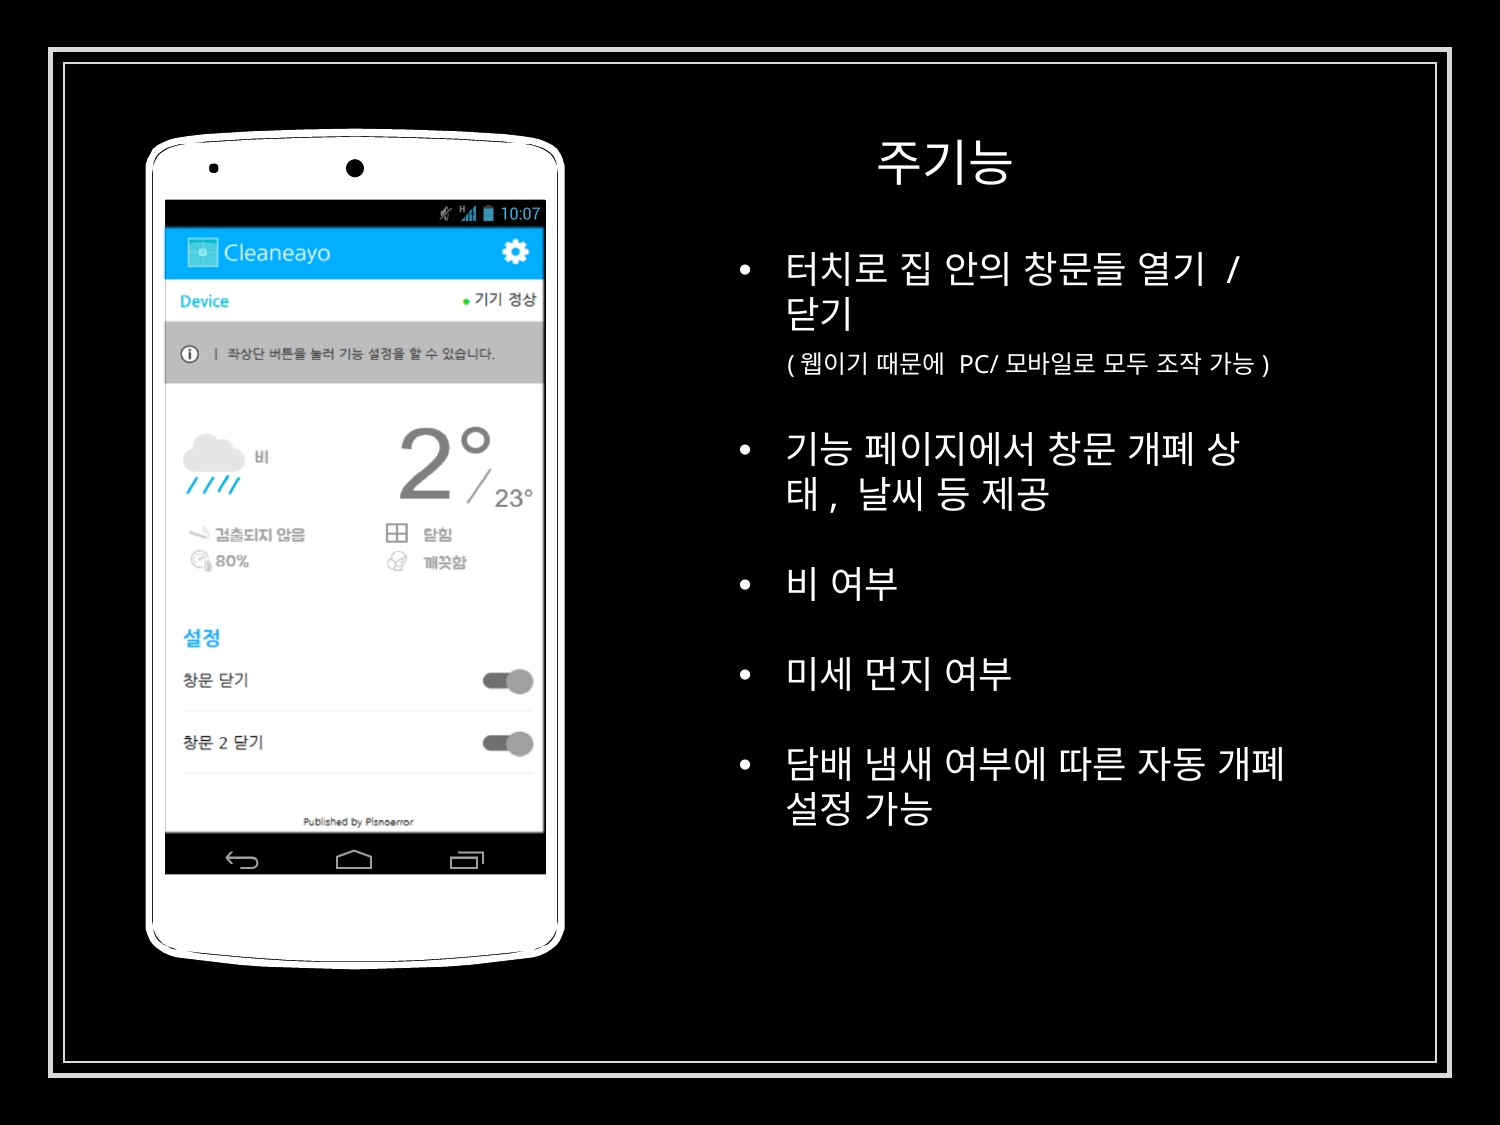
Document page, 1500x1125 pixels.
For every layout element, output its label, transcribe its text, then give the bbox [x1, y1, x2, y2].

list 터치로 집 안의 창문들 열기 / 닫기 (웹이기 때문에 PC/모바일로 모두 조작 가능) 기능 페이지에서 창문 개폐 상태, 날씨 등 제공 비 여부 미세 먼지 여부 담배 냄새 여부에 따른 자동 개폐 설정 가능 [723, 198, 1310, 970]
text_box 주기능 [861, 77, 1500, 245]
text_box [145, 128, 565, 970]
